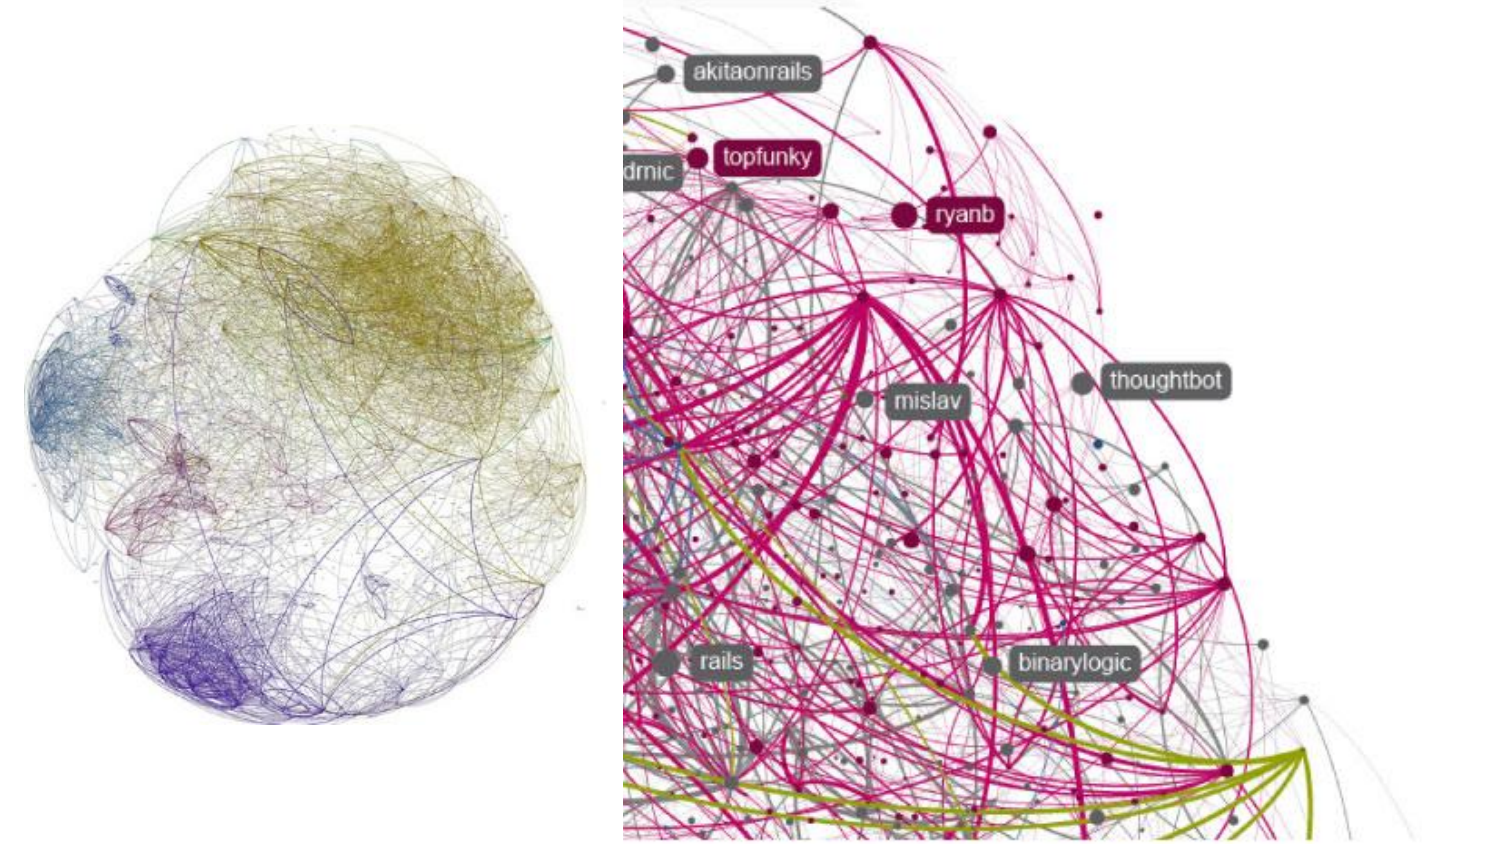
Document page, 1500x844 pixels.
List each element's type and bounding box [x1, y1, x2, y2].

picture [24, 124, 607, 726]
picture [623, 0, 1500, 844]
